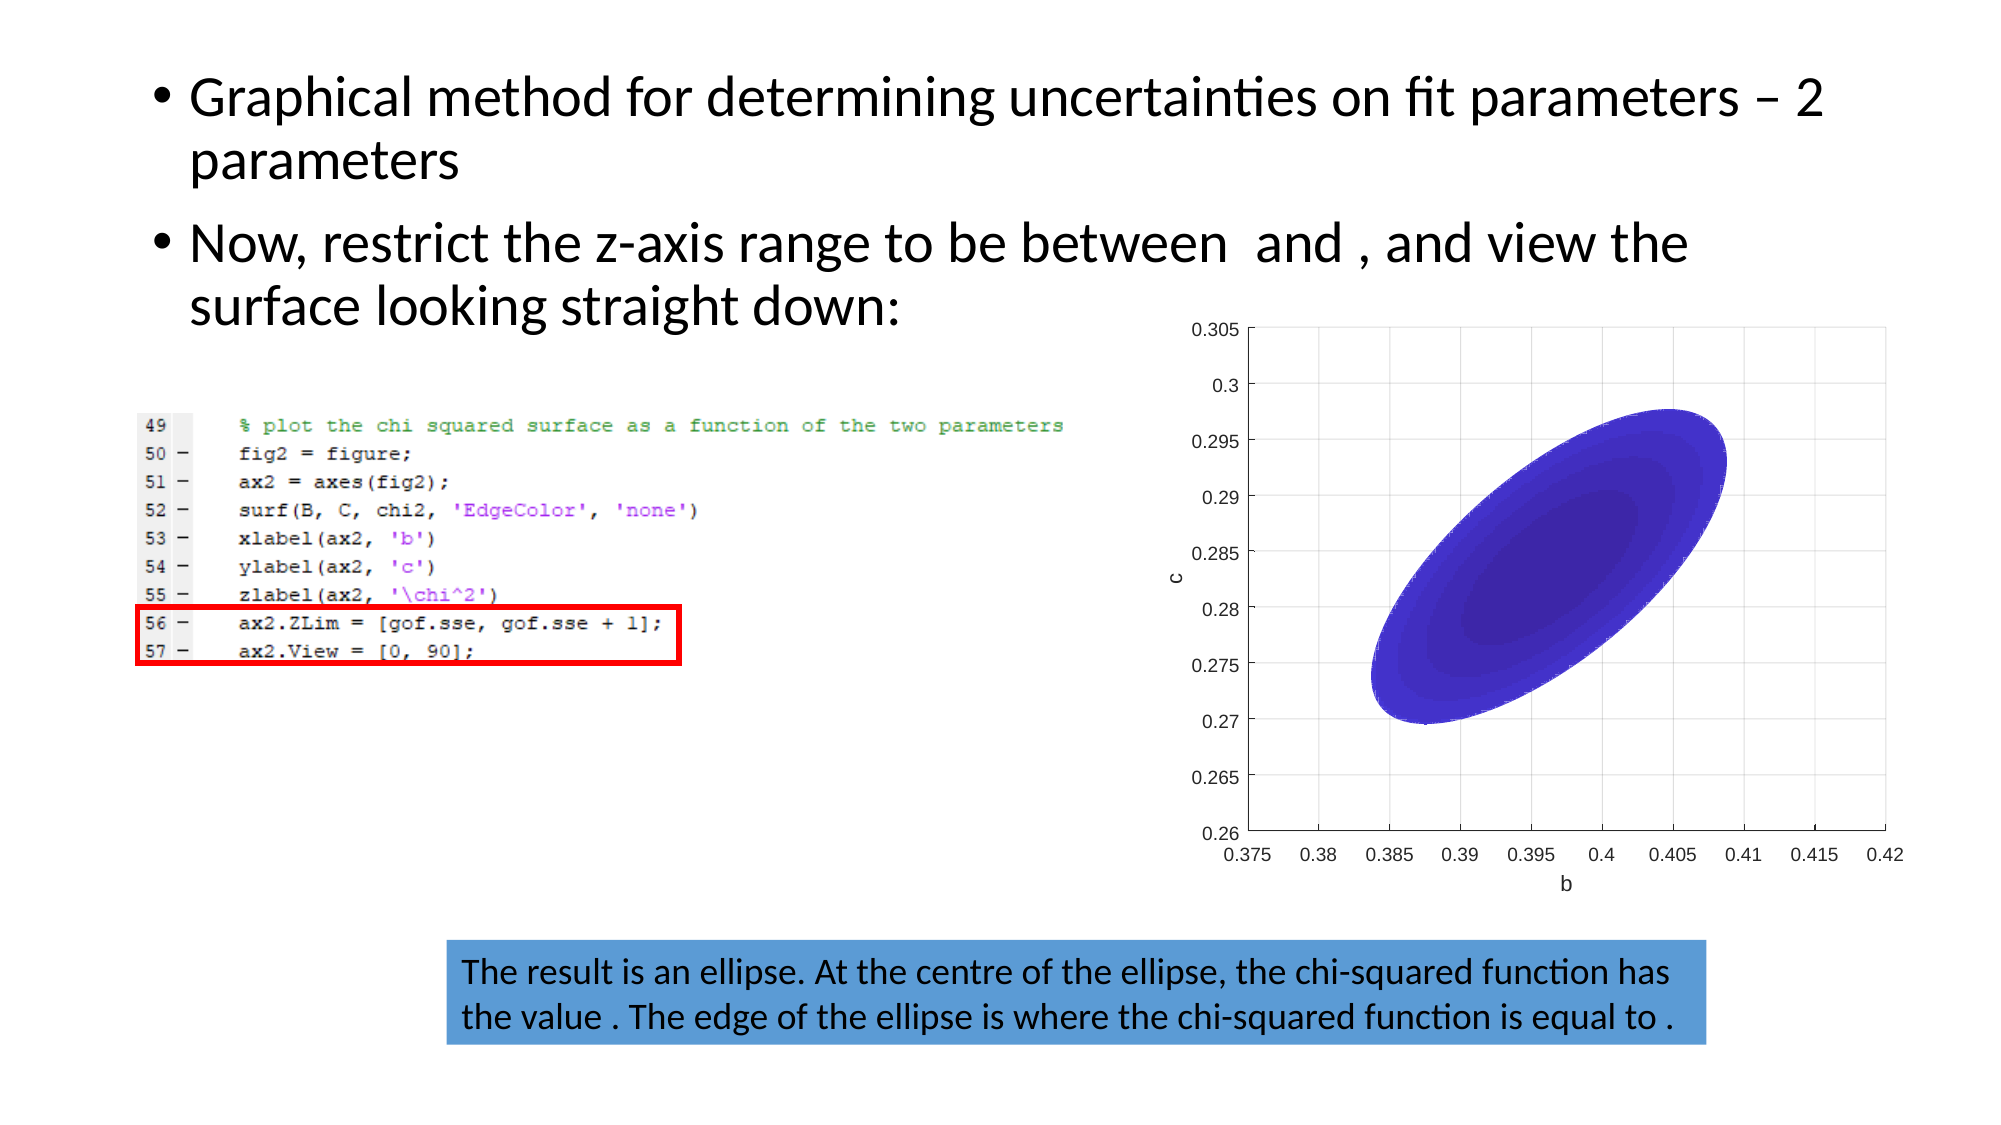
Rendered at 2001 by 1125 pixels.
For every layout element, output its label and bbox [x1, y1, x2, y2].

picture [137, 413, 1077, 664]
picture [1140, 316, 1916, 897]
